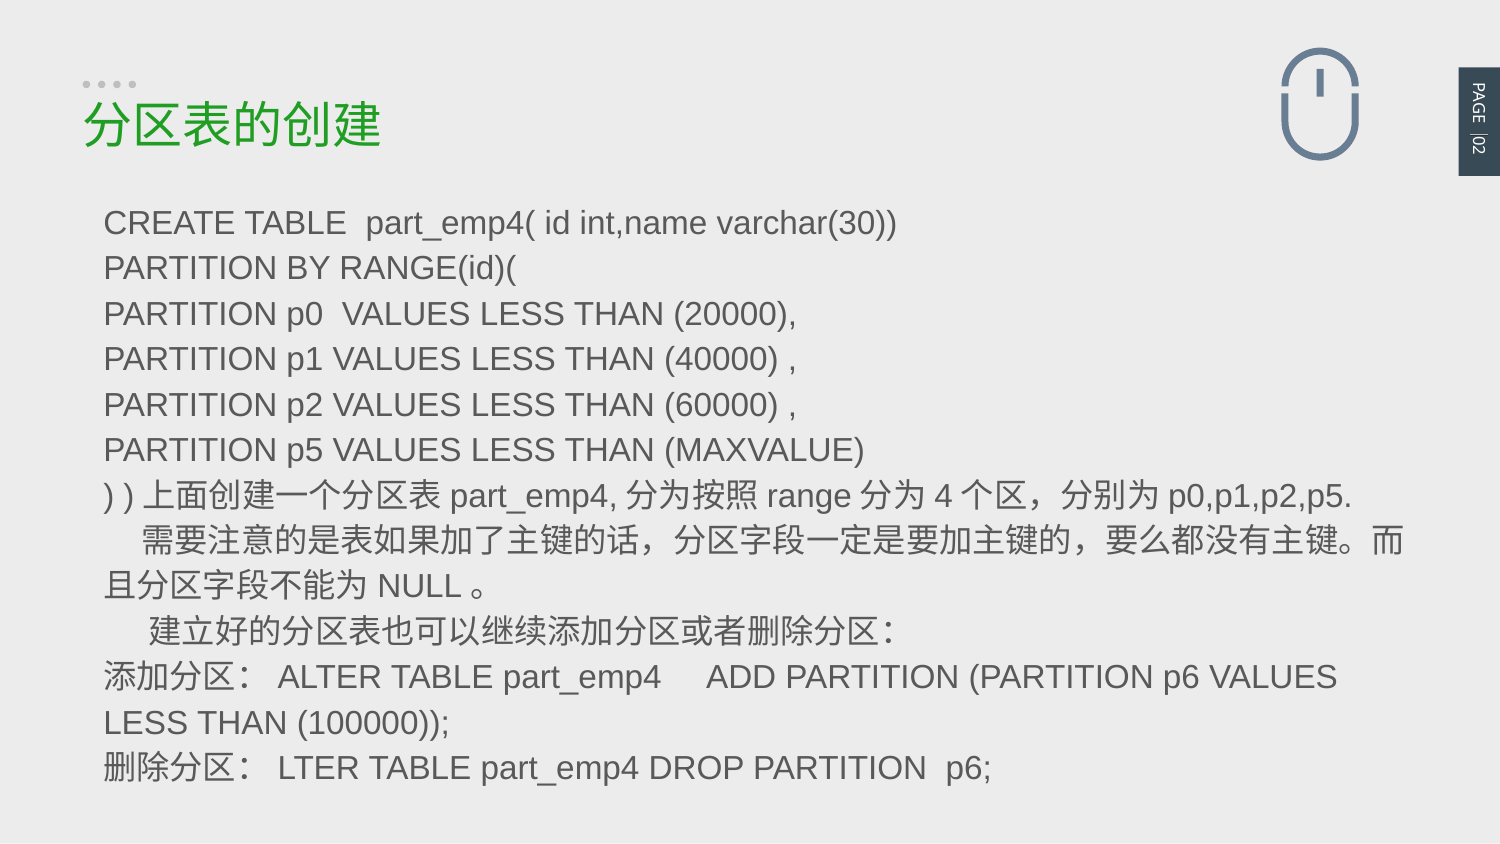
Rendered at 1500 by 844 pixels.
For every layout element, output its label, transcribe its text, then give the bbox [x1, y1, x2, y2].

text_box 分区表的创建 [67, 85, 491, 161]
text_box CREATE TABLE part_emp4( id int,name varchar(30)) PARTITION BY RANGE(id)( PARTITION p0 VALUES LESS THAN (20000), PARTITION p1 VALUES LESS THAN (40000) , PARTITION p2 VALUES LESS THAN (60000) , PARTITION p5 VALUES LESS THAN (MAXVALUE) ) )上面创建一个分区表part_emp4,分为按照range分为4个区，分别为p0,p1,p2,p5. 需要注意的是表如果加了主键的话，分区字段一定是要加主键的，要么都没有主键。而且分区字段不能为NULL。 建立好的分区表也可以继续添加分区或者删除分区： 添加分区：ALTER TABLE part_emp4 ADD PARTITION (PARTITION p6 VALUES LESS THAN (100000)); 删除分区：LTER TABLE part_emp4 DROP PARTITION p6; [88, 187, 1438, 794]
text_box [1458, 67, 1500, 177]
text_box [1281, 47, 1359, 161]
